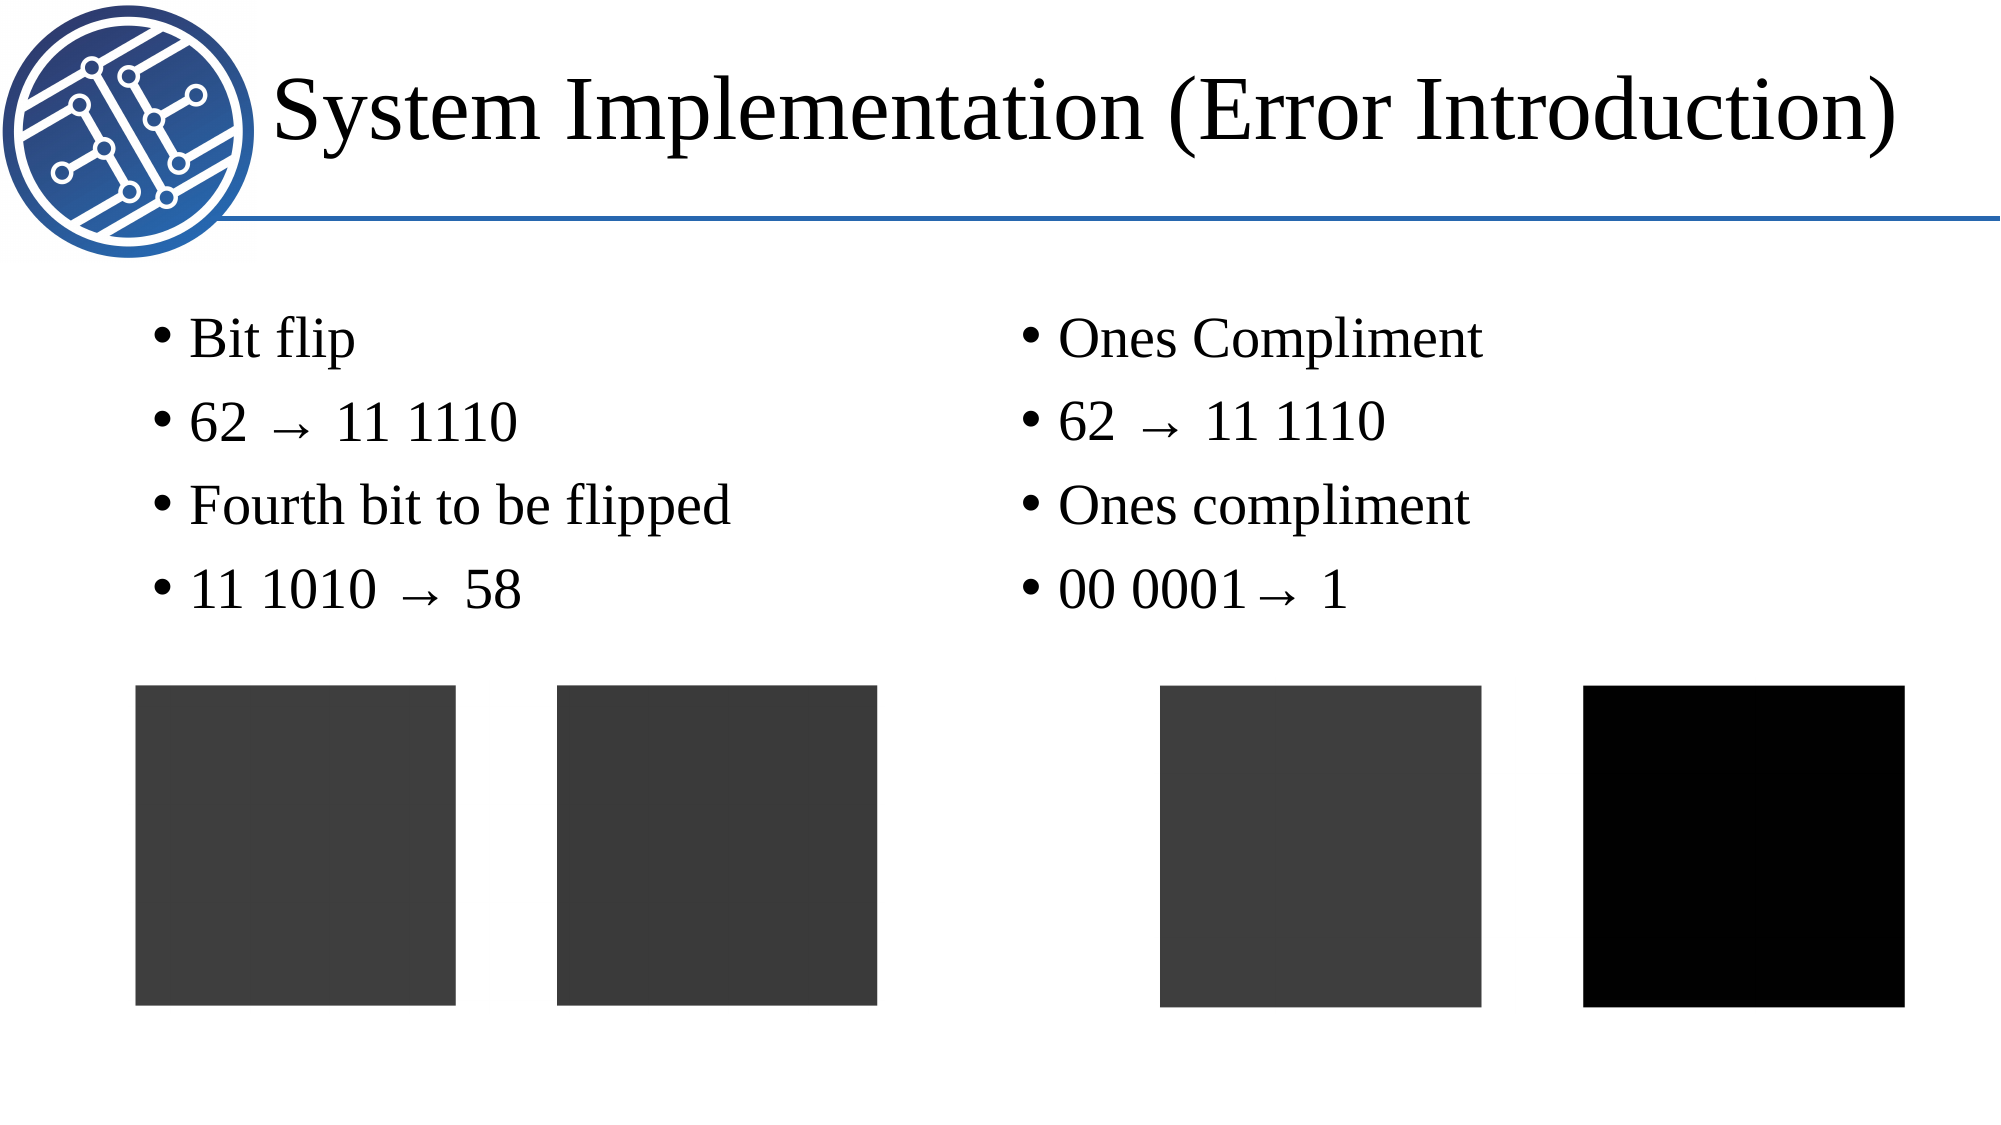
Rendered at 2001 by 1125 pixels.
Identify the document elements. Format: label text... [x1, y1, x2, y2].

picture [1154, 677, 1911, 1014]
title System Implementation (Error Introduction) [257, 1, 2000, 216]
picture [0, 0, 257, 263]
list Bit flip 62 → 11 1110 Fourth bit to be flipped 11 1010 → 58 [137, 299, 1000, 1014]
text_box Ones Compliment 62 → 11 1110 Ones compliment 00 0001→ 1 [1005, 299, 1869, 1014]
picture [128, 680, 885, 1014]
